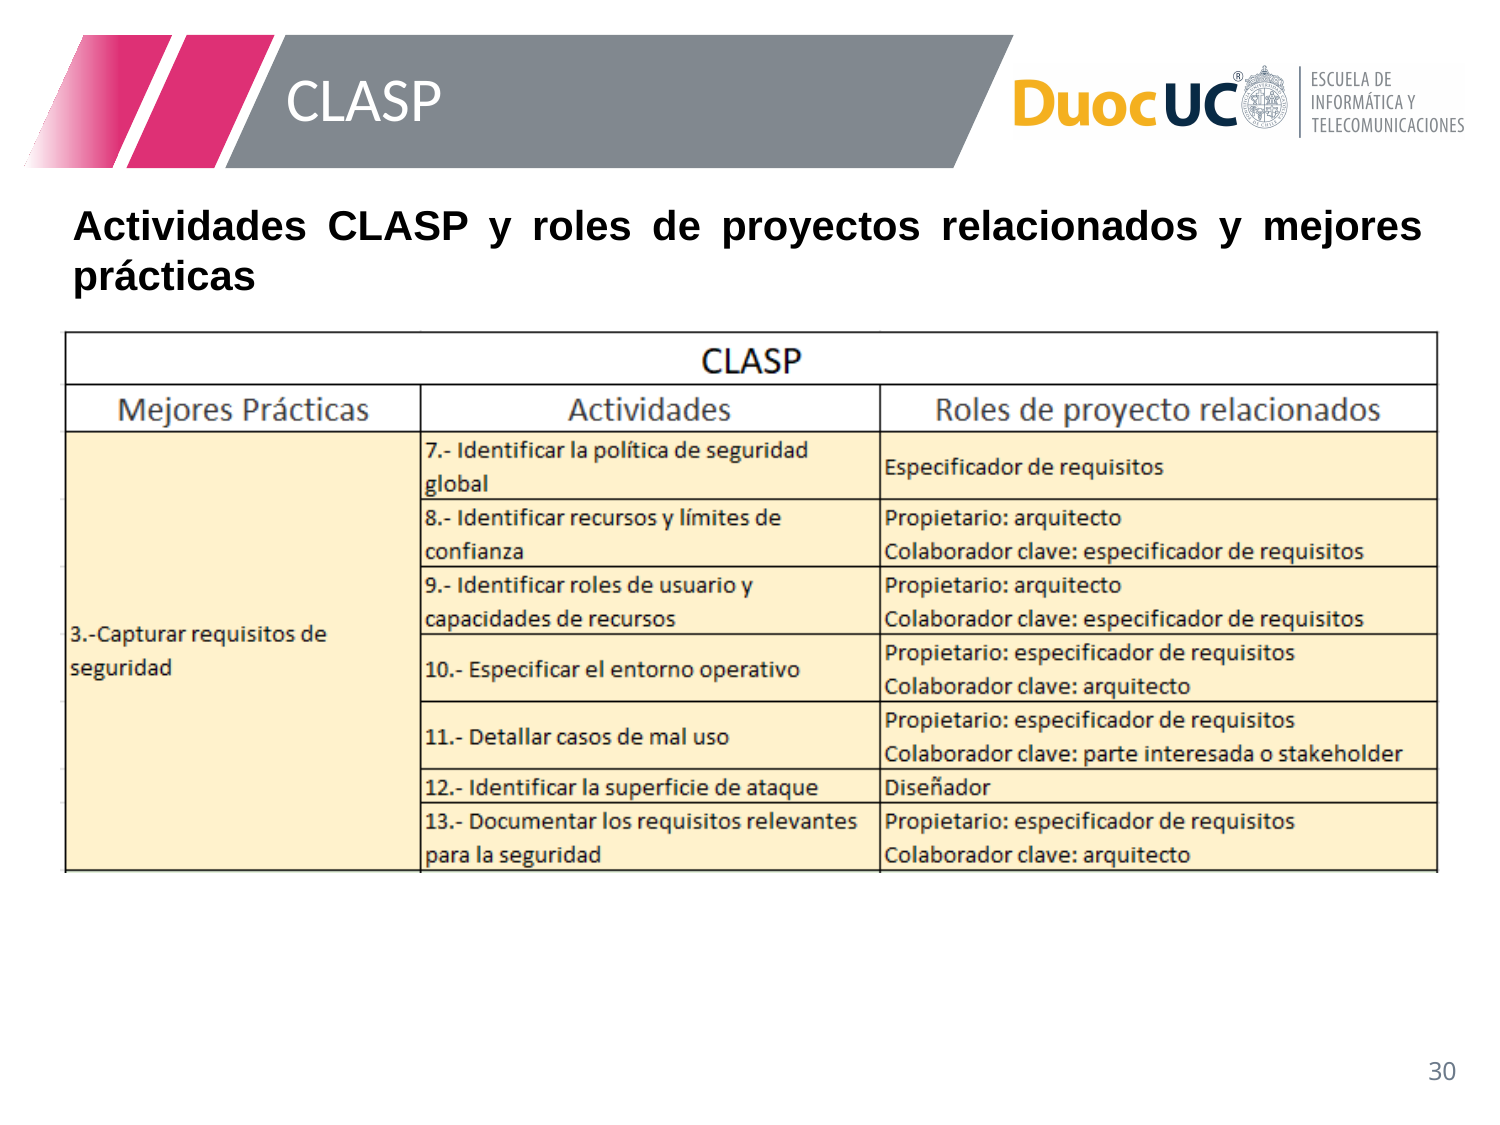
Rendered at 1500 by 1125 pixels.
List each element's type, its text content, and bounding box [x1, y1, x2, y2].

picture [59, 330, 1441, 873]
title CLASP [271, 34, 1056, 169]
text_box Actividades CLASP y roles de proyectos relacionados y mejores prácticas [57, 191, 1438, 307]
picture [1056, 63, 1465, 140]
